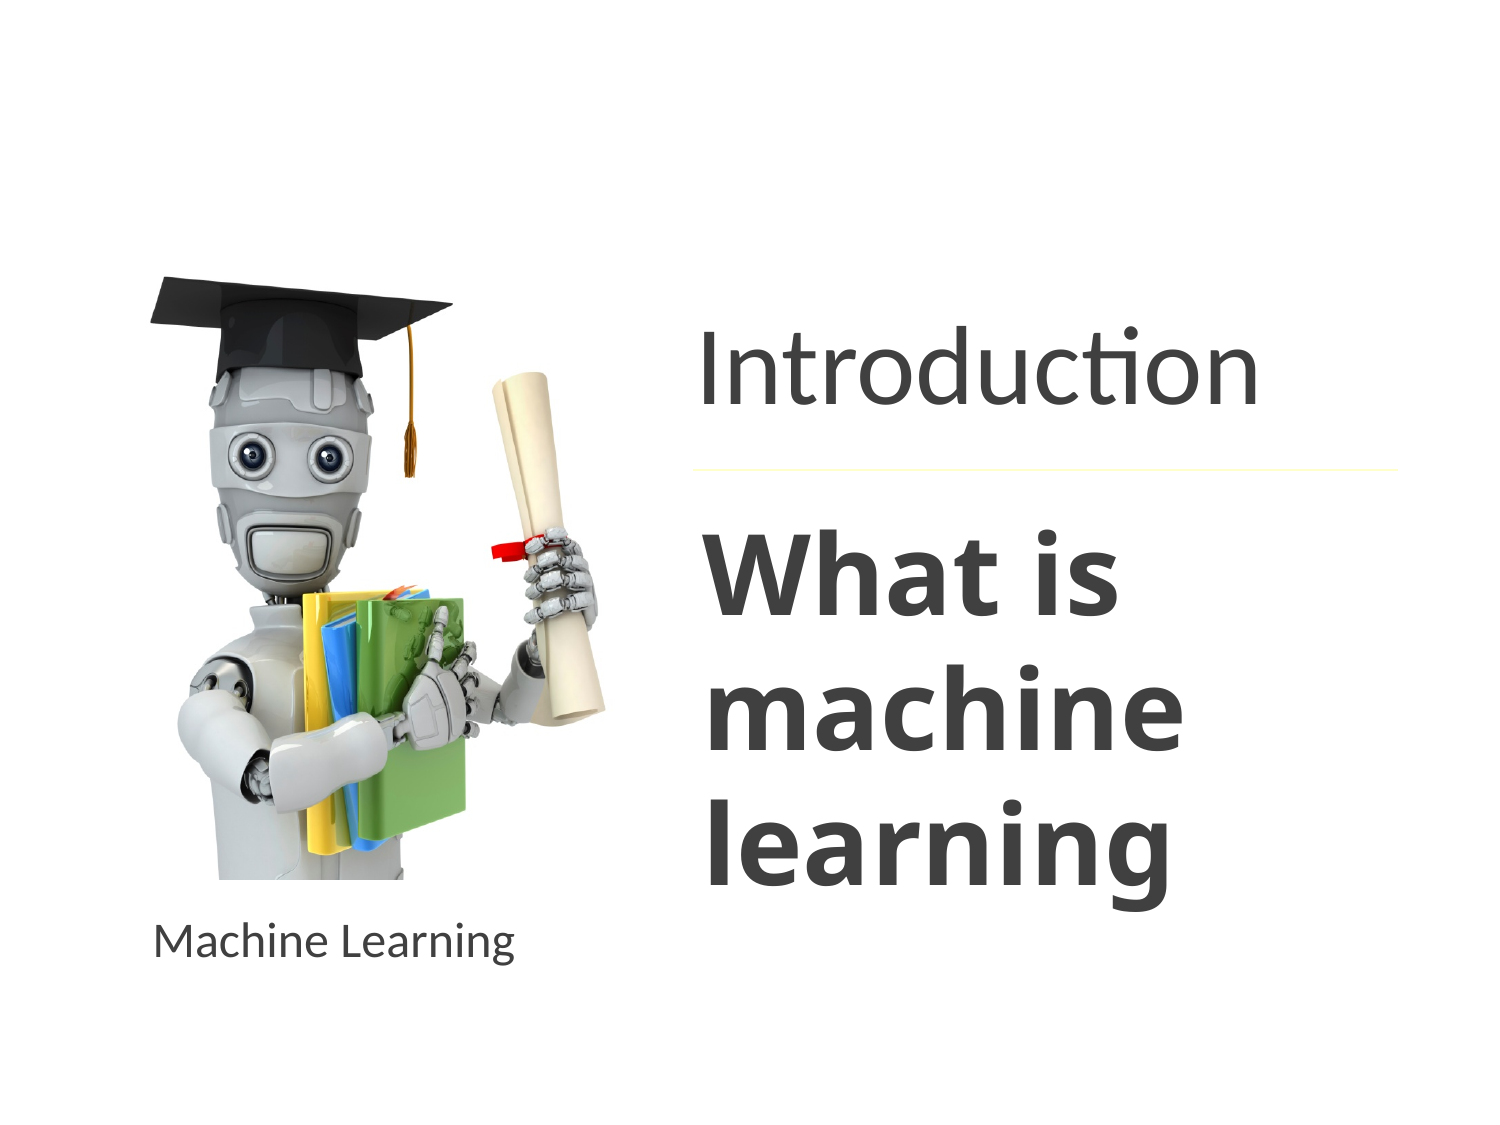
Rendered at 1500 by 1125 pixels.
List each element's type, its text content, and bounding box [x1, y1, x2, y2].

picture [112, 220, 638, 880]
text_box Machine Learning [137, 880, 613, 1030]
text_box Introduction [680, 203, 1493, 517]
title What is machine learning [687, 495, 1500, 852]
